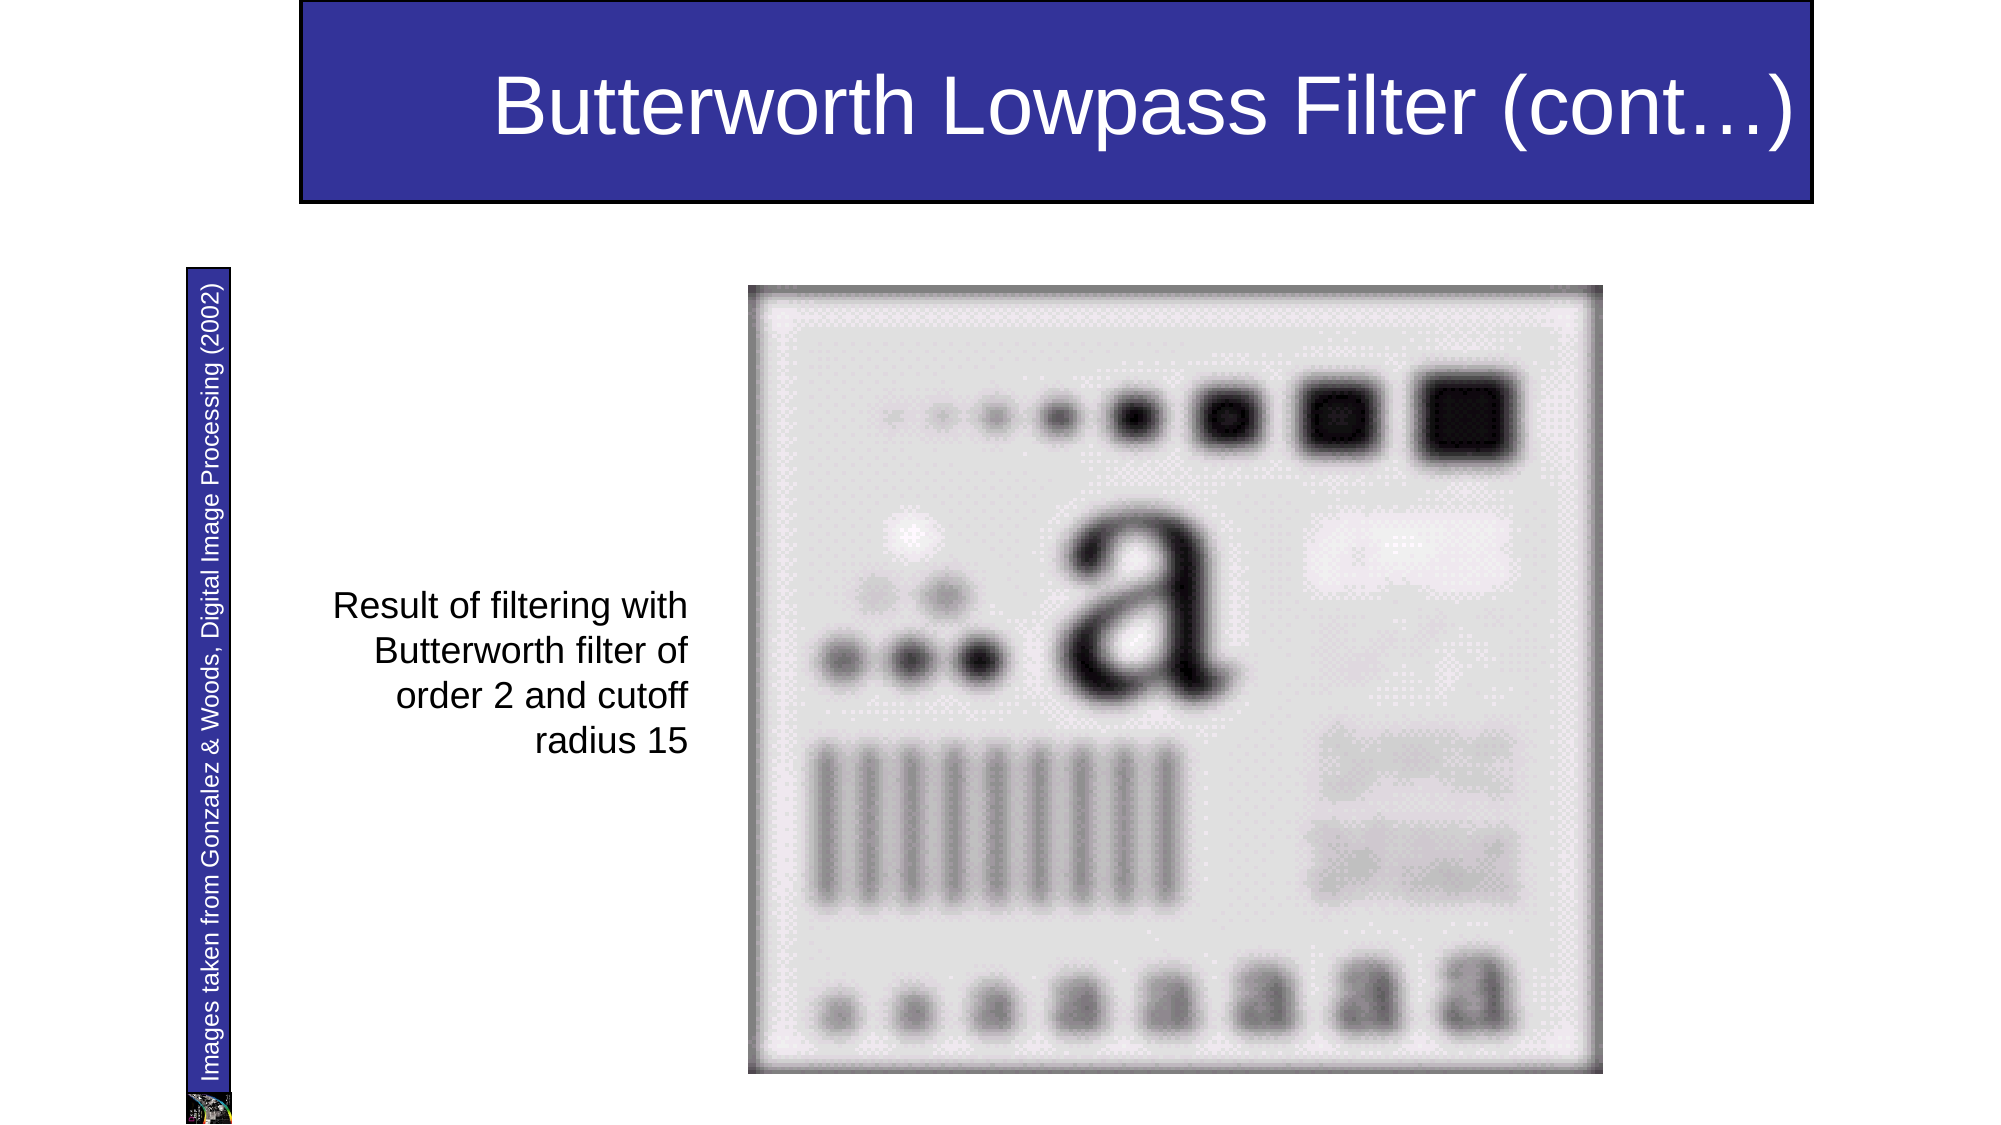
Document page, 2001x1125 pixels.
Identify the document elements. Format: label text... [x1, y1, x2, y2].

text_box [186, 267, 232, 1124]
text_box Butterworth Lowpass Filter (cont…) [300, 0, 1813, 202]
text_box Result of filtering with Butterworth filter of order 2 and cutoff radius 15 [303, 573, 704, 769]
picture [734, 279, 1614, 1087]
